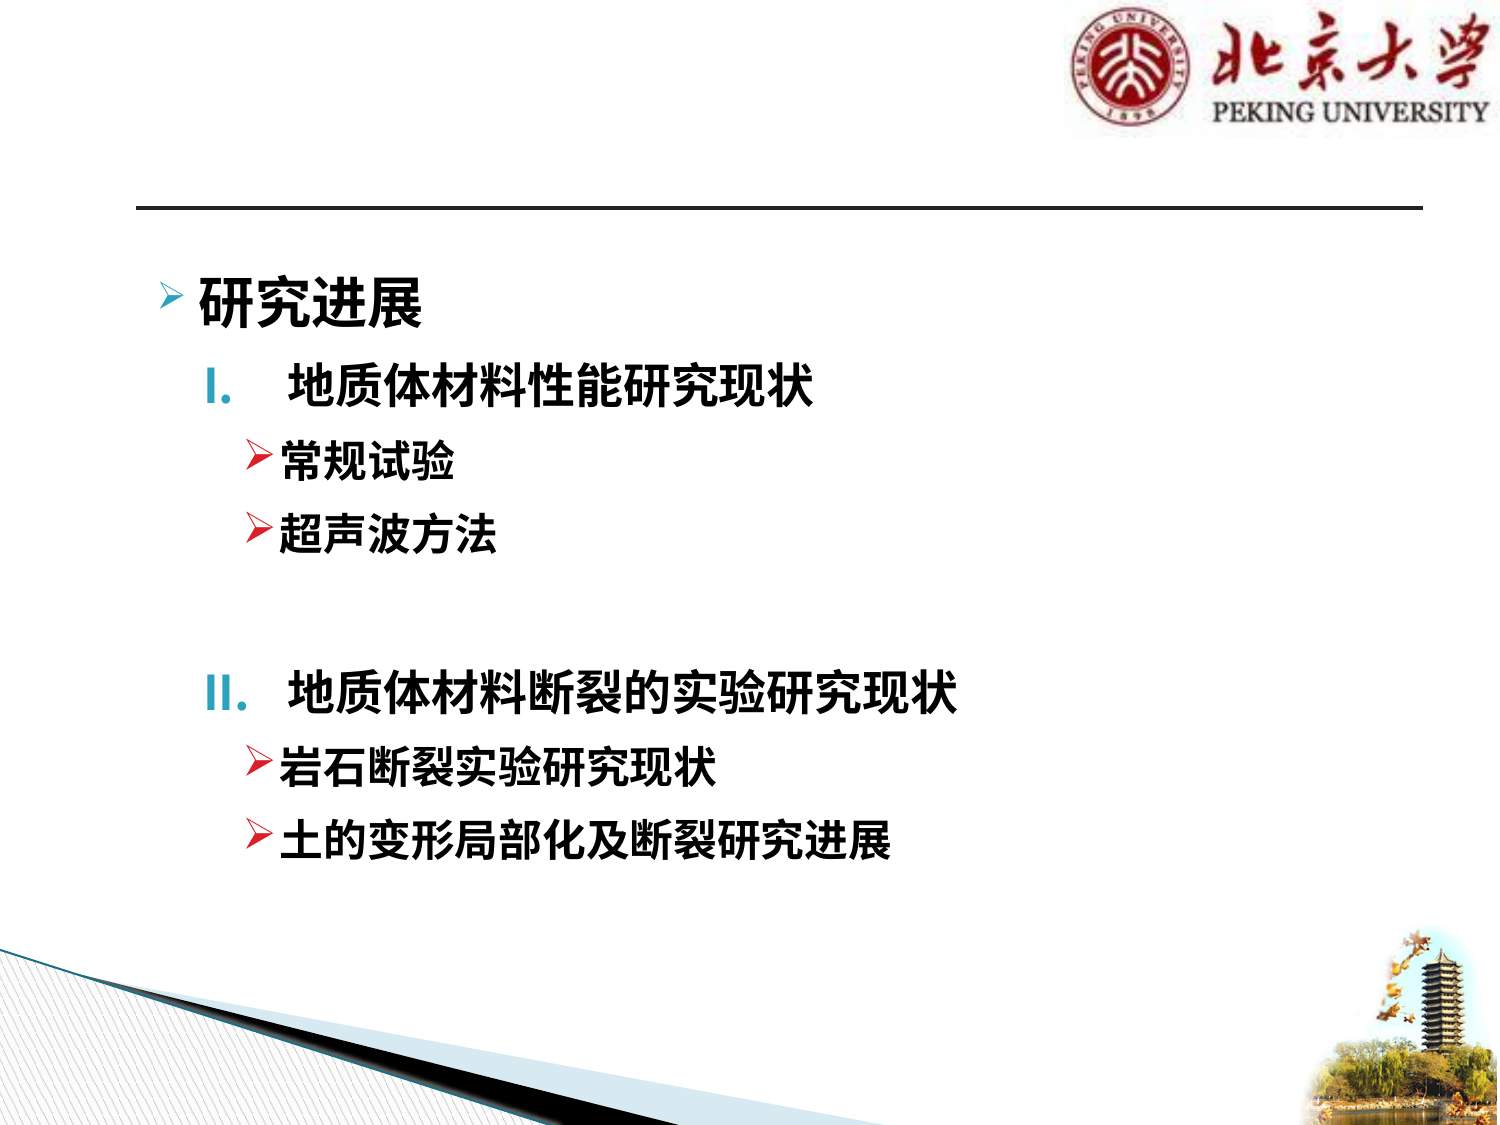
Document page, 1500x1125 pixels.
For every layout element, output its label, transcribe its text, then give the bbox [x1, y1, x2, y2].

list 研究进展 地质体材料性能研究现状 常规试验 超声波方法 地质体材料断裂的实验研究现状 岩石断裂实验研究现状 土的变形局部化及断裂研究进展 [123, 243, 1425, 986]
picture [1299, 924, 1497, 1125]
picture [1064, 0, 1500, 138]
